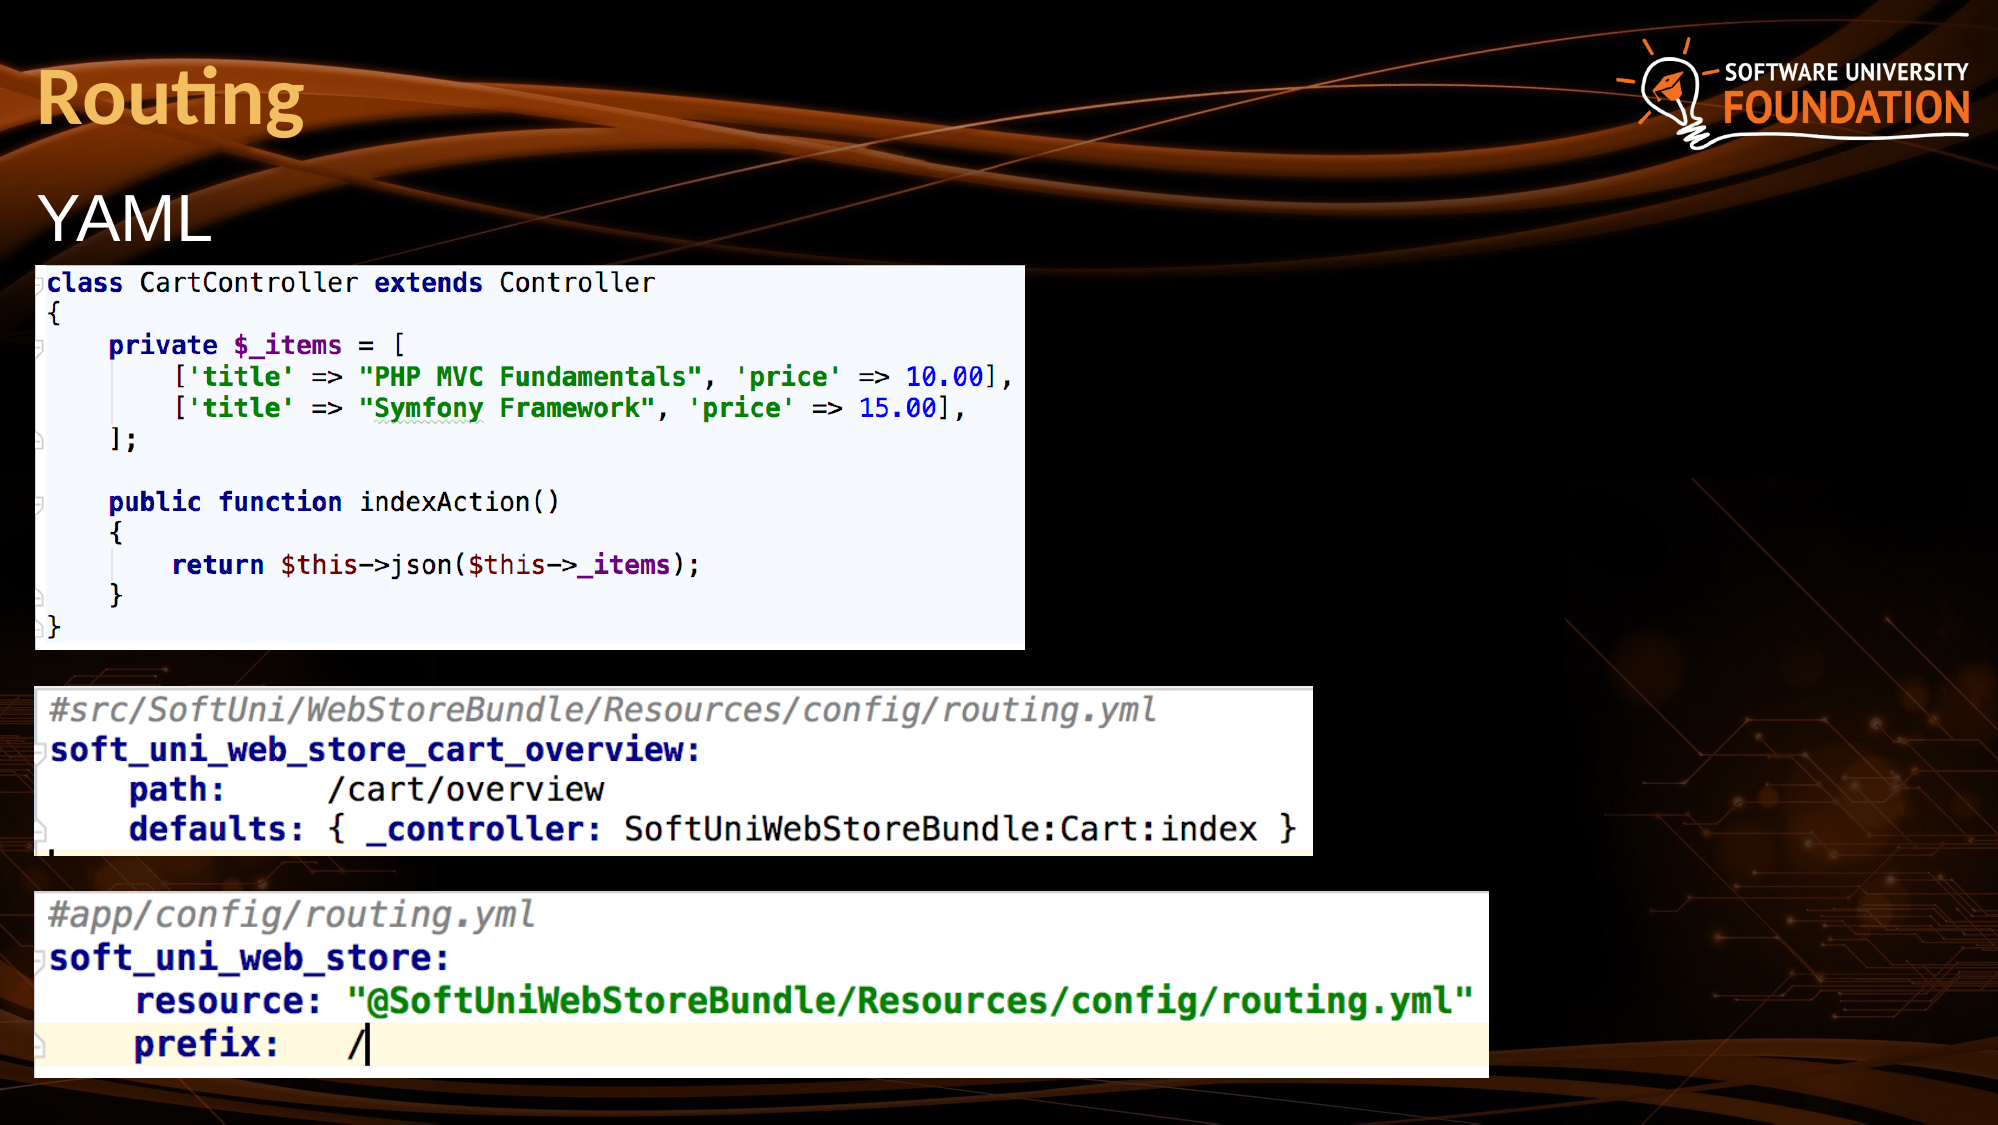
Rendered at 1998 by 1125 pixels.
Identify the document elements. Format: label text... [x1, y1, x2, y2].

picture [0, 0, 1998, 1125]
text_box YAML [29, 167, 223, 258]
title Routing [30, 6, 1602, 189]
